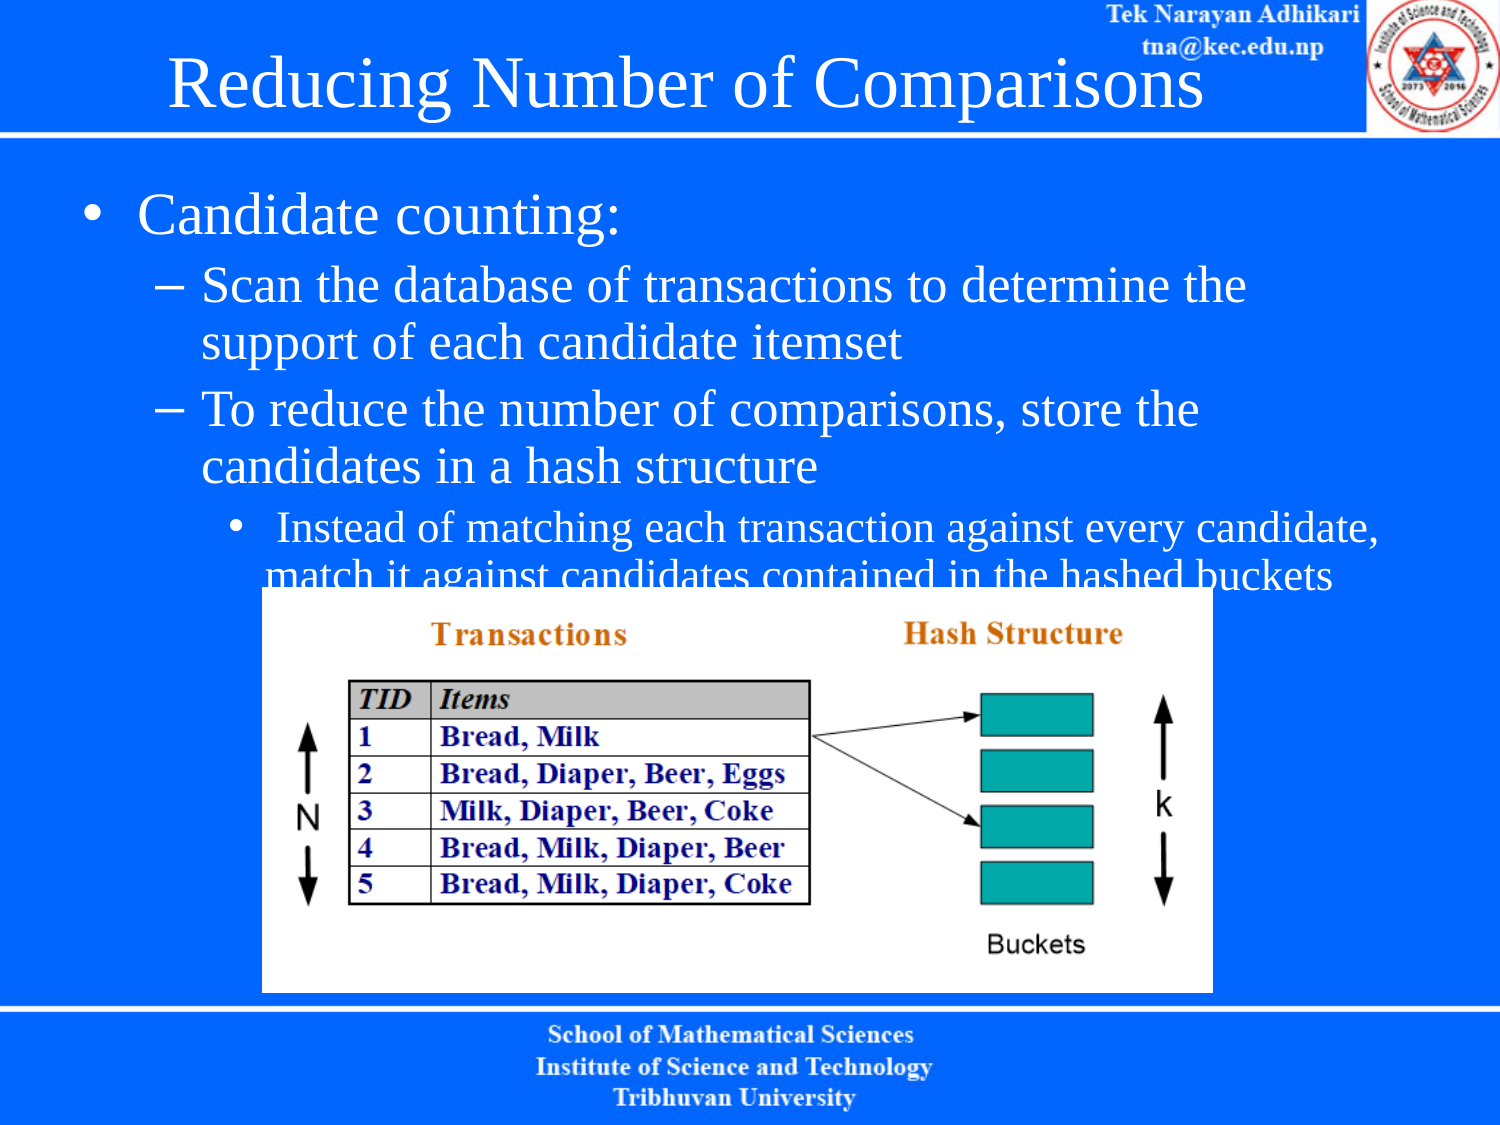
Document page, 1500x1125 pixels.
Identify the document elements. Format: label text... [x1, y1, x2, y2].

list Candidate counting: Scan the database of transactions to determine the support of each candidate itemset To reduce the number of comparisons, store the candidates in a hash structure Instead of matching each transaction against every candidate, match it against candidates contained in the hashed buckets [67, 174, 1432, 613]
picture [0, 0, 1500, 1125]
title Reducing Number of Comparisons [12, 24, 1363, 130]
